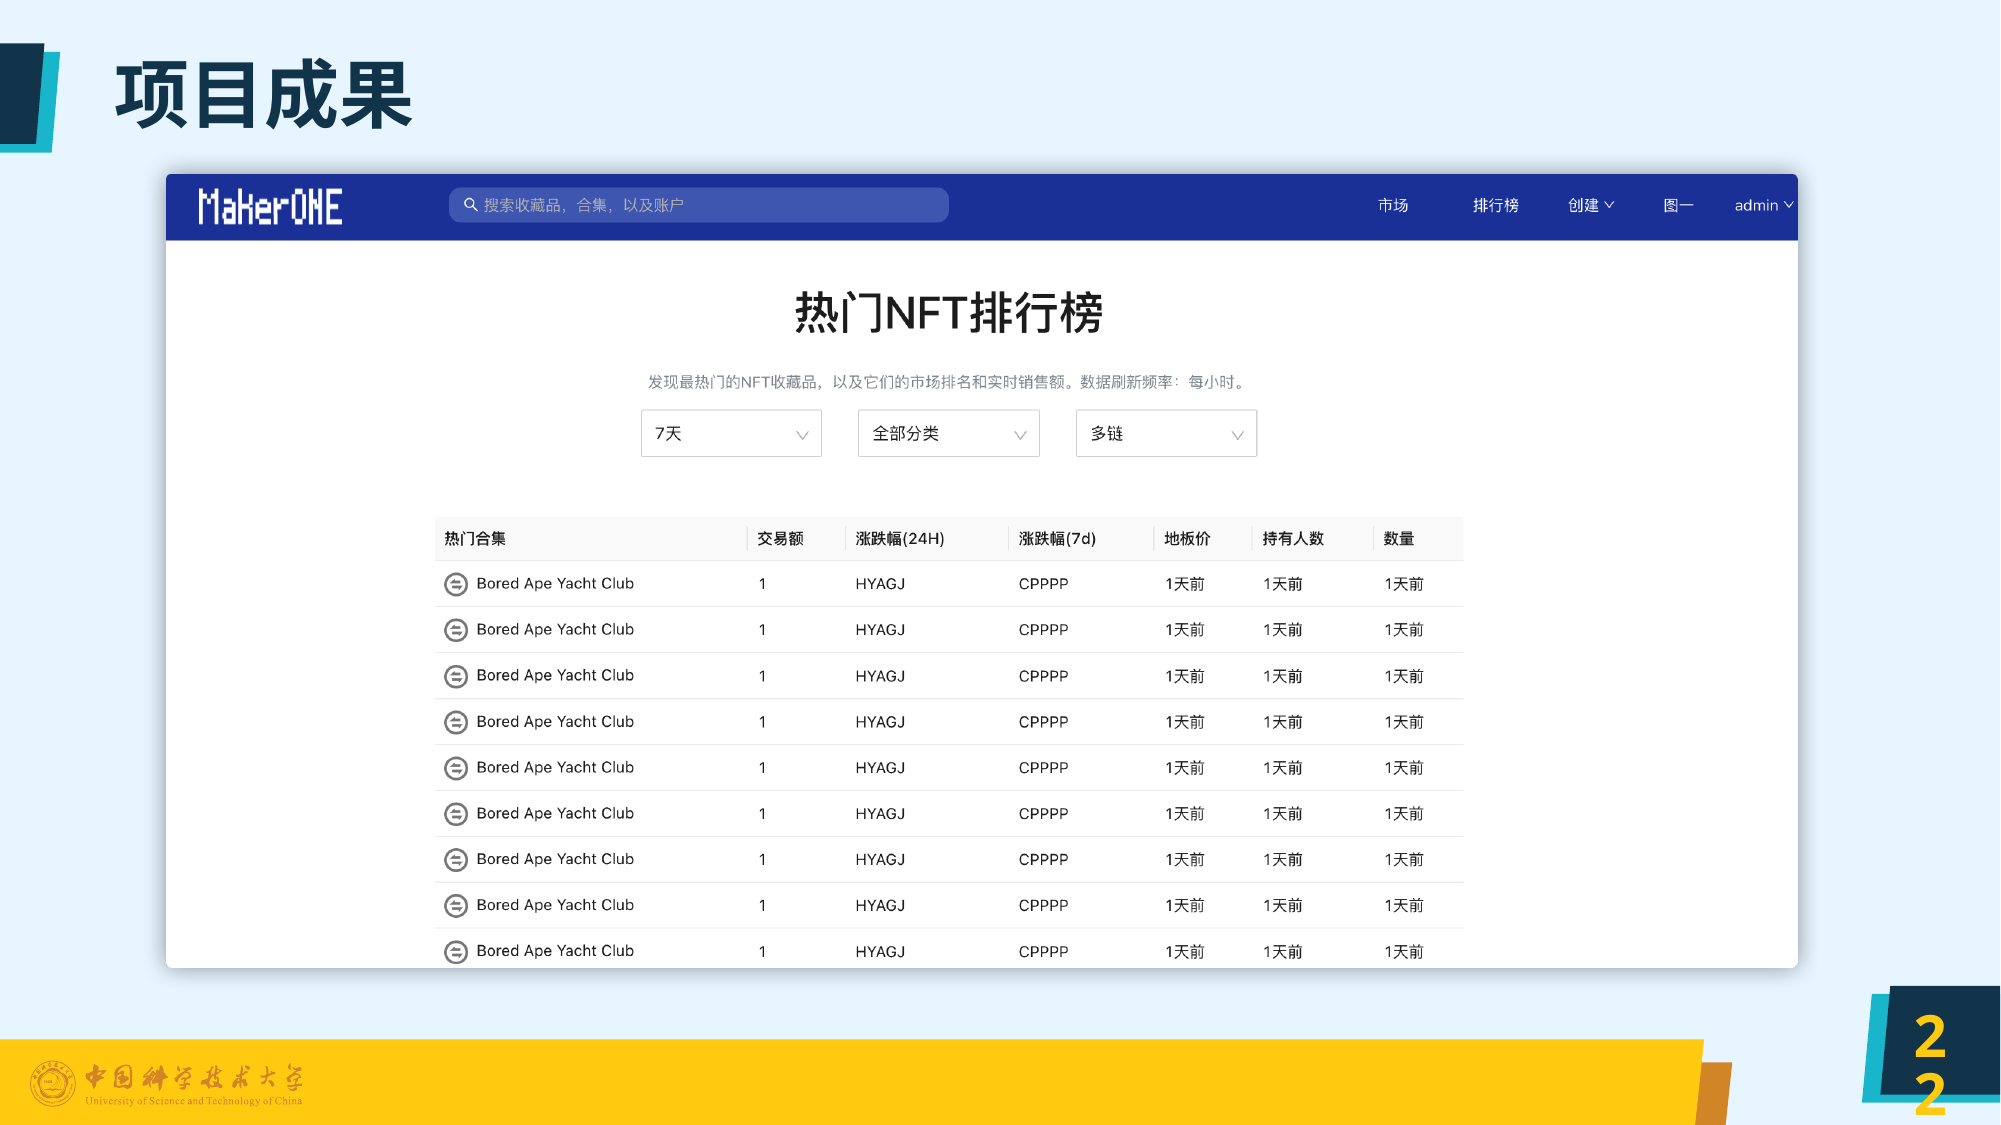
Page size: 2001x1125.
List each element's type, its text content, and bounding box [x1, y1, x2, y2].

title 项目成果 [99, 43, 1863, 153]
slide_number 22 [1898, 993, 1989, 1084]
picture [144, 152, 1819, 989]
